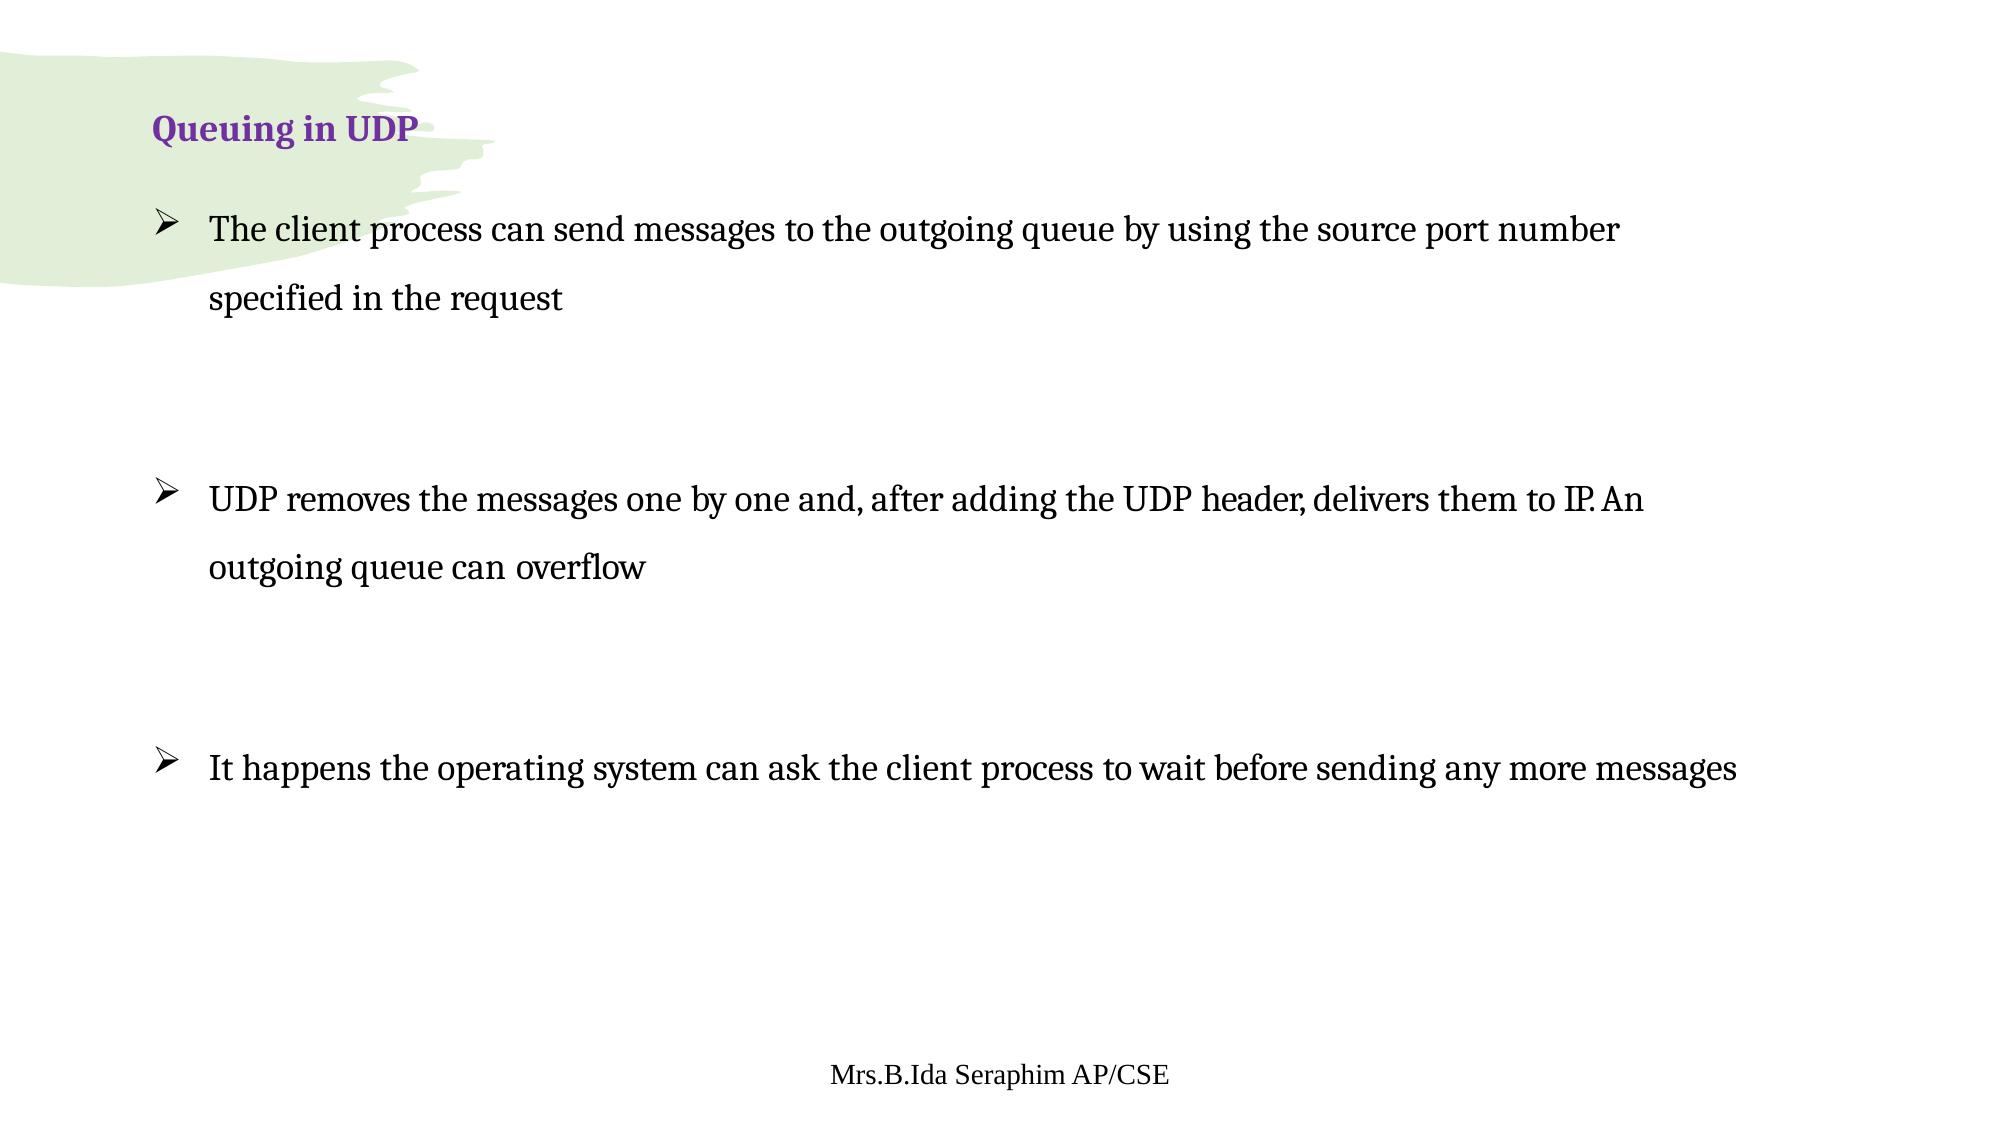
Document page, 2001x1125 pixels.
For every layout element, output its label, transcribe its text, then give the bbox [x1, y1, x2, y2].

footer Mrs.B.Ida Seraphim AP/CSE [662, 1042, 1338, 1103]
list Queuing in UDP The client process can send messages to the outgoing queue by using the source port number specified in the request UDP removes the messages one by one and, after adding the UDP header, delivers them to IP. An outgoing queue can overflow It happens the operating system can ask the client process to wait before sending any more messages [137, 72, 1863, 933]
